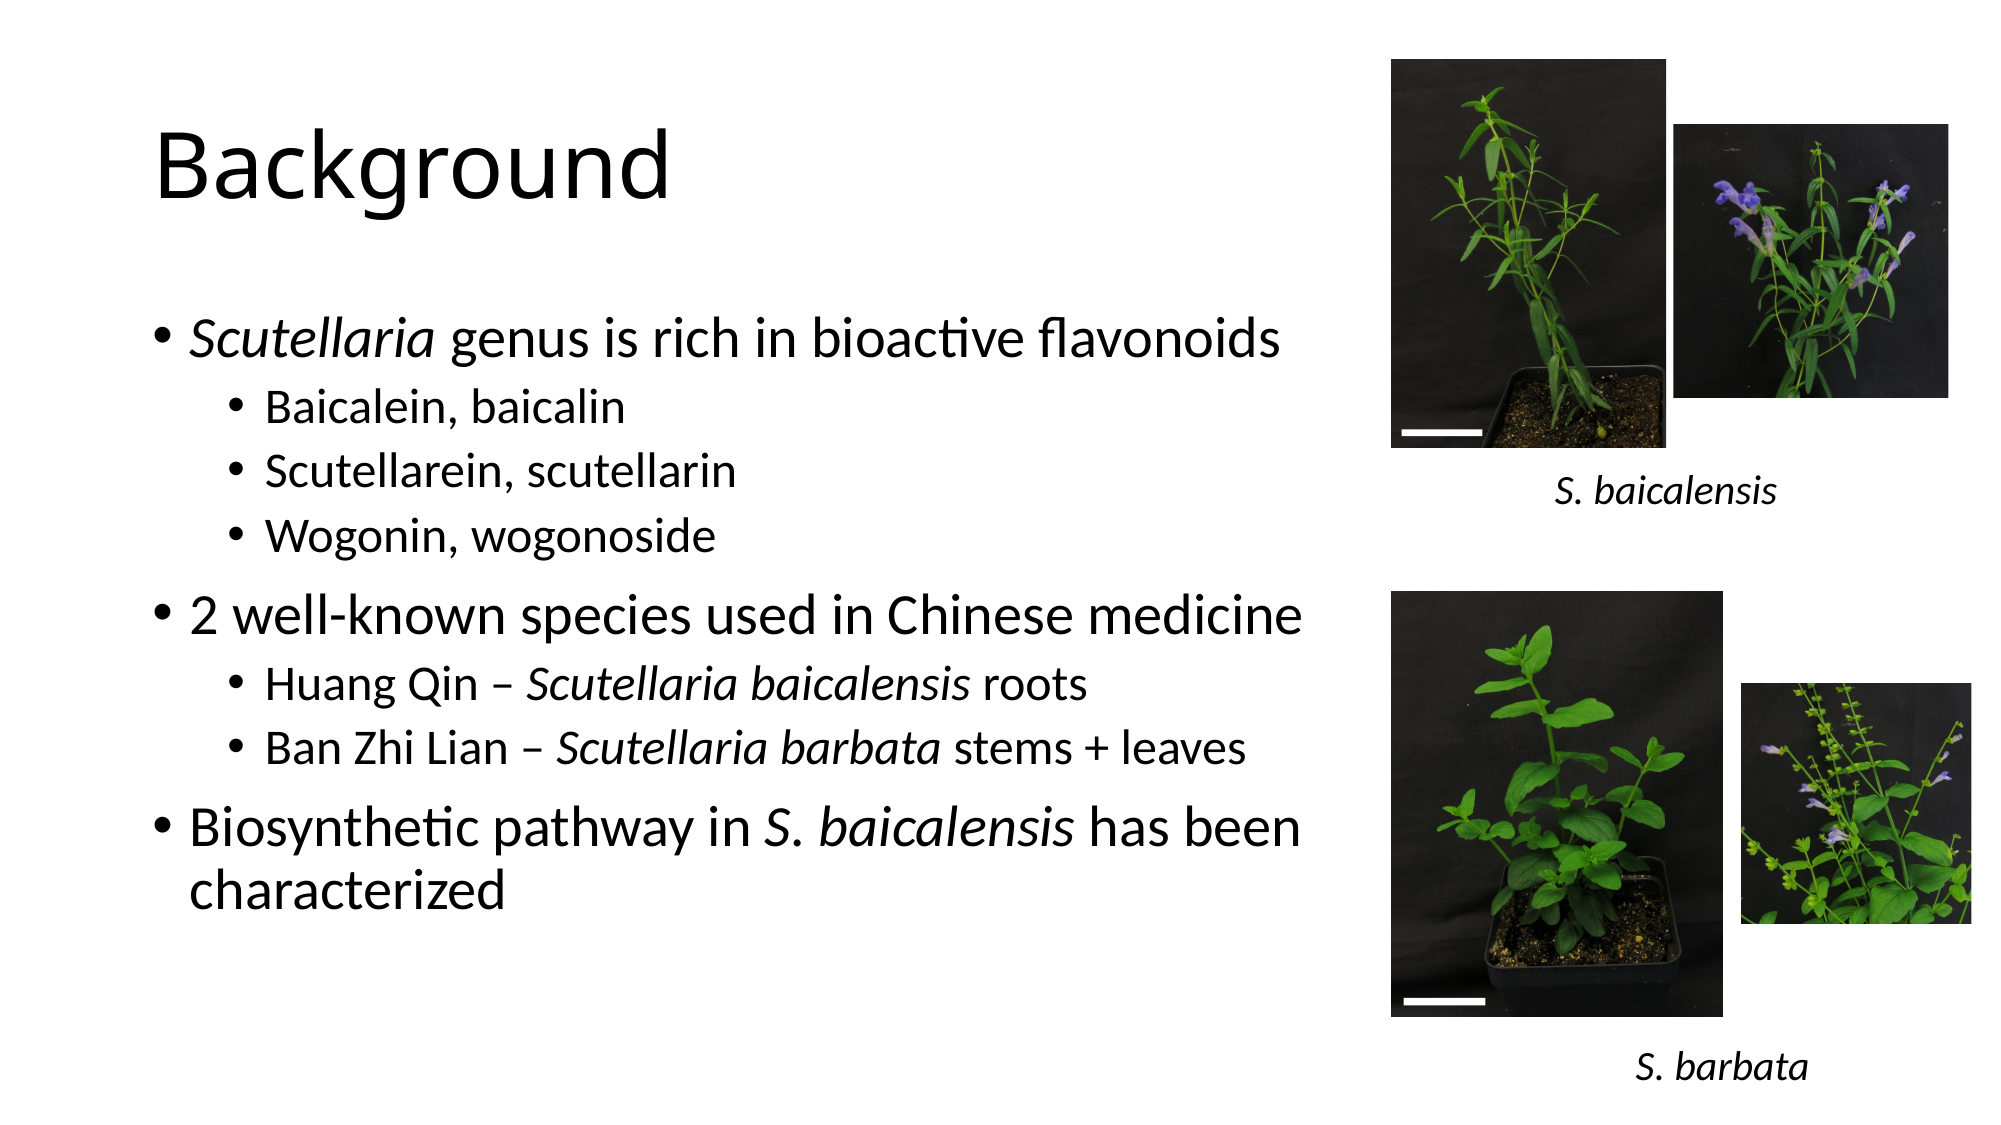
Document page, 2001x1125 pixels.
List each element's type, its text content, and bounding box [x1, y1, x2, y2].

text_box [1391, 591, 1972, 1097]
list Scutellaria genus is rich in bioactive flavonoids Baicalein, baicalin Scutellarein, scutellarin Wogonin, wogonoside 2 well-known species used in Chinese medicine Huang Qin – Scutellaria baicalensis roots Ban Zhi Lian – Scutellaria barbata stems + leaves Biosynthetic pathway in S. baicalensis has been characterized [137, 299, 1334, 1014]
title Background [137, 59, 1391, 278]
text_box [1391, 59, 1949, 517]
